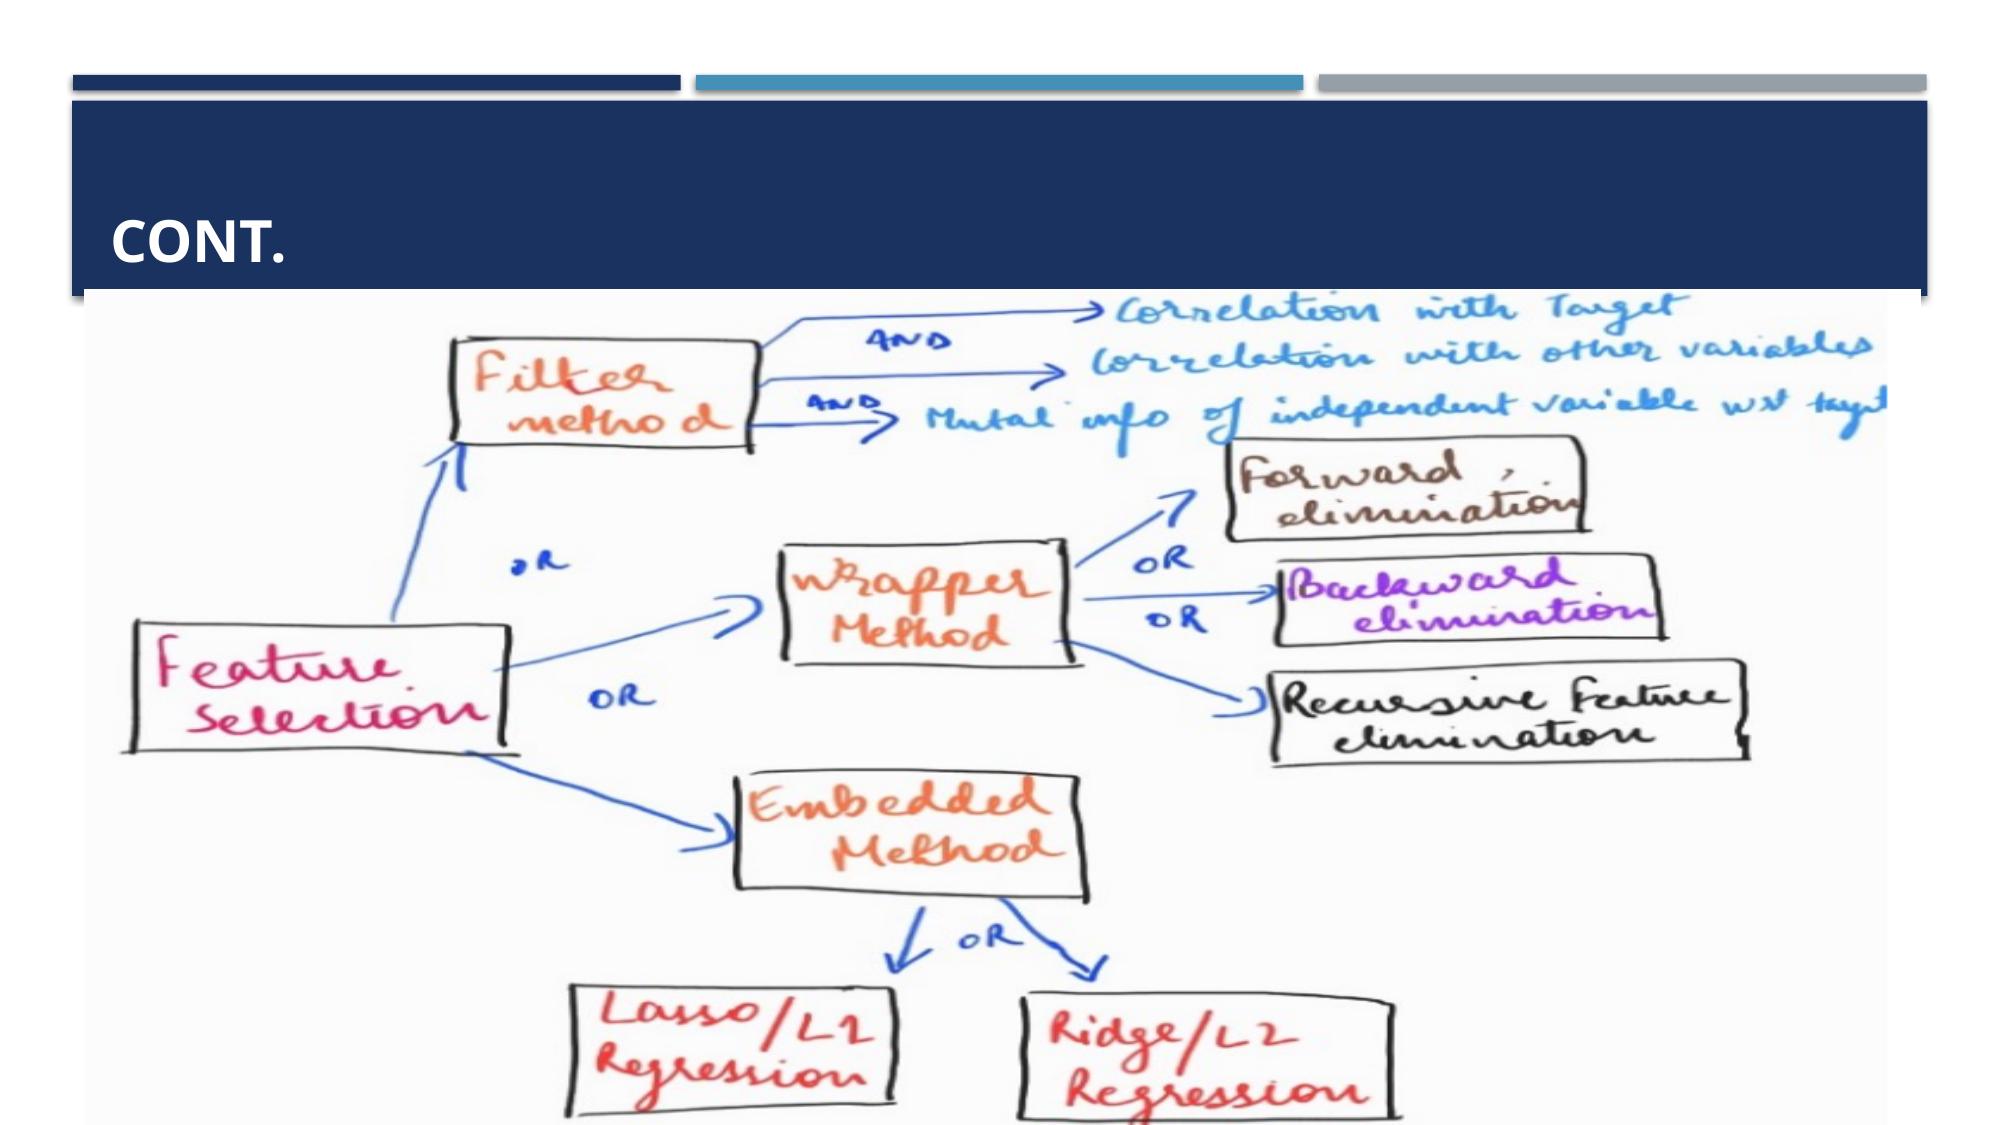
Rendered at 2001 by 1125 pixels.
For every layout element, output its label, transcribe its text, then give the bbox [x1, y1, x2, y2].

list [83, 289, 1921, 1125]
title Cont. [95, 115, 1905, 282]
